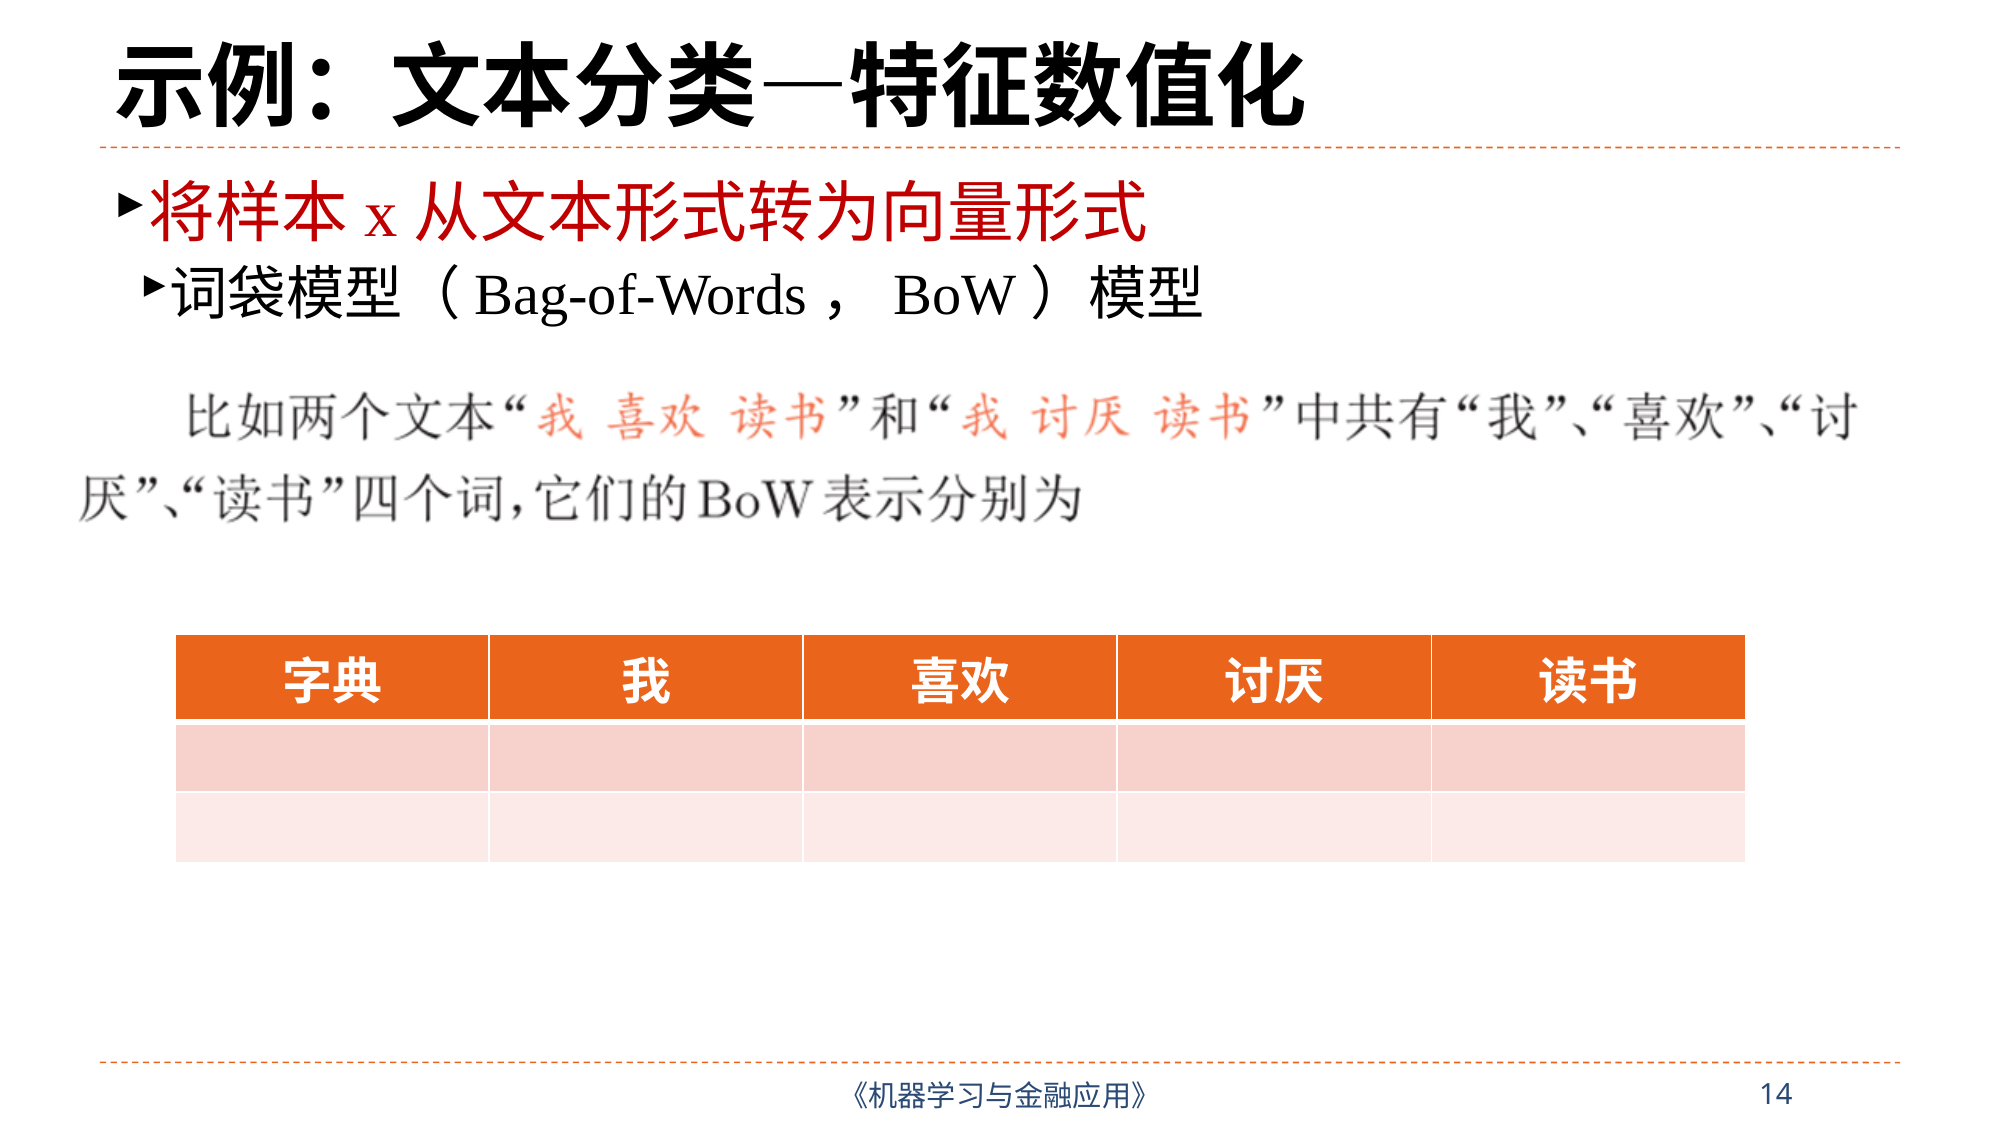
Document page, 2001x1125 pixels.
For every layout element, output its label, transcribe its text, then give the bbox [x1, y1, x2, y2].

table_cell [1432, 725, 1745, 791]
title 示例：文本分类—特征数值化 [99, 24, 1900, 146]
picture [37, 349, 1915, 543]
list 将样本x从文本形式转为向量形式 词袋模型（Bag-of-Words，BoW）模型 [99, 162, 1900, 349]
table_cell [490, 793, 802, 862]
table_cell [804, 793, 1116, 862]
table_header 字典 [176, 635, 488, 719]
table_cell [176, 725, 488, 791]
table_header 我 [490, 635, 802, 719]
table_cell [804, 725, 1116, 791]
table_cell [1432, 793, 1745, 862]
list 将样本x从文本形式转为向量形式 词袋模型（Bag-of-Words，BoW）模型 [99, 557, 1900, 1050]
table_cell [490, 725, 802, 791]
table_header 读书 [1432, 635, 1745, 719]
table_header 喜欢 [804, 635, 1116, 719]
table_header 讨厌 [1118, 635, 1431, 719]
table_cell [1118, 793, 1431, 862]
table_cell [176, 793, 488, 862]
table_cell [1118, 725, 1431, 791]
